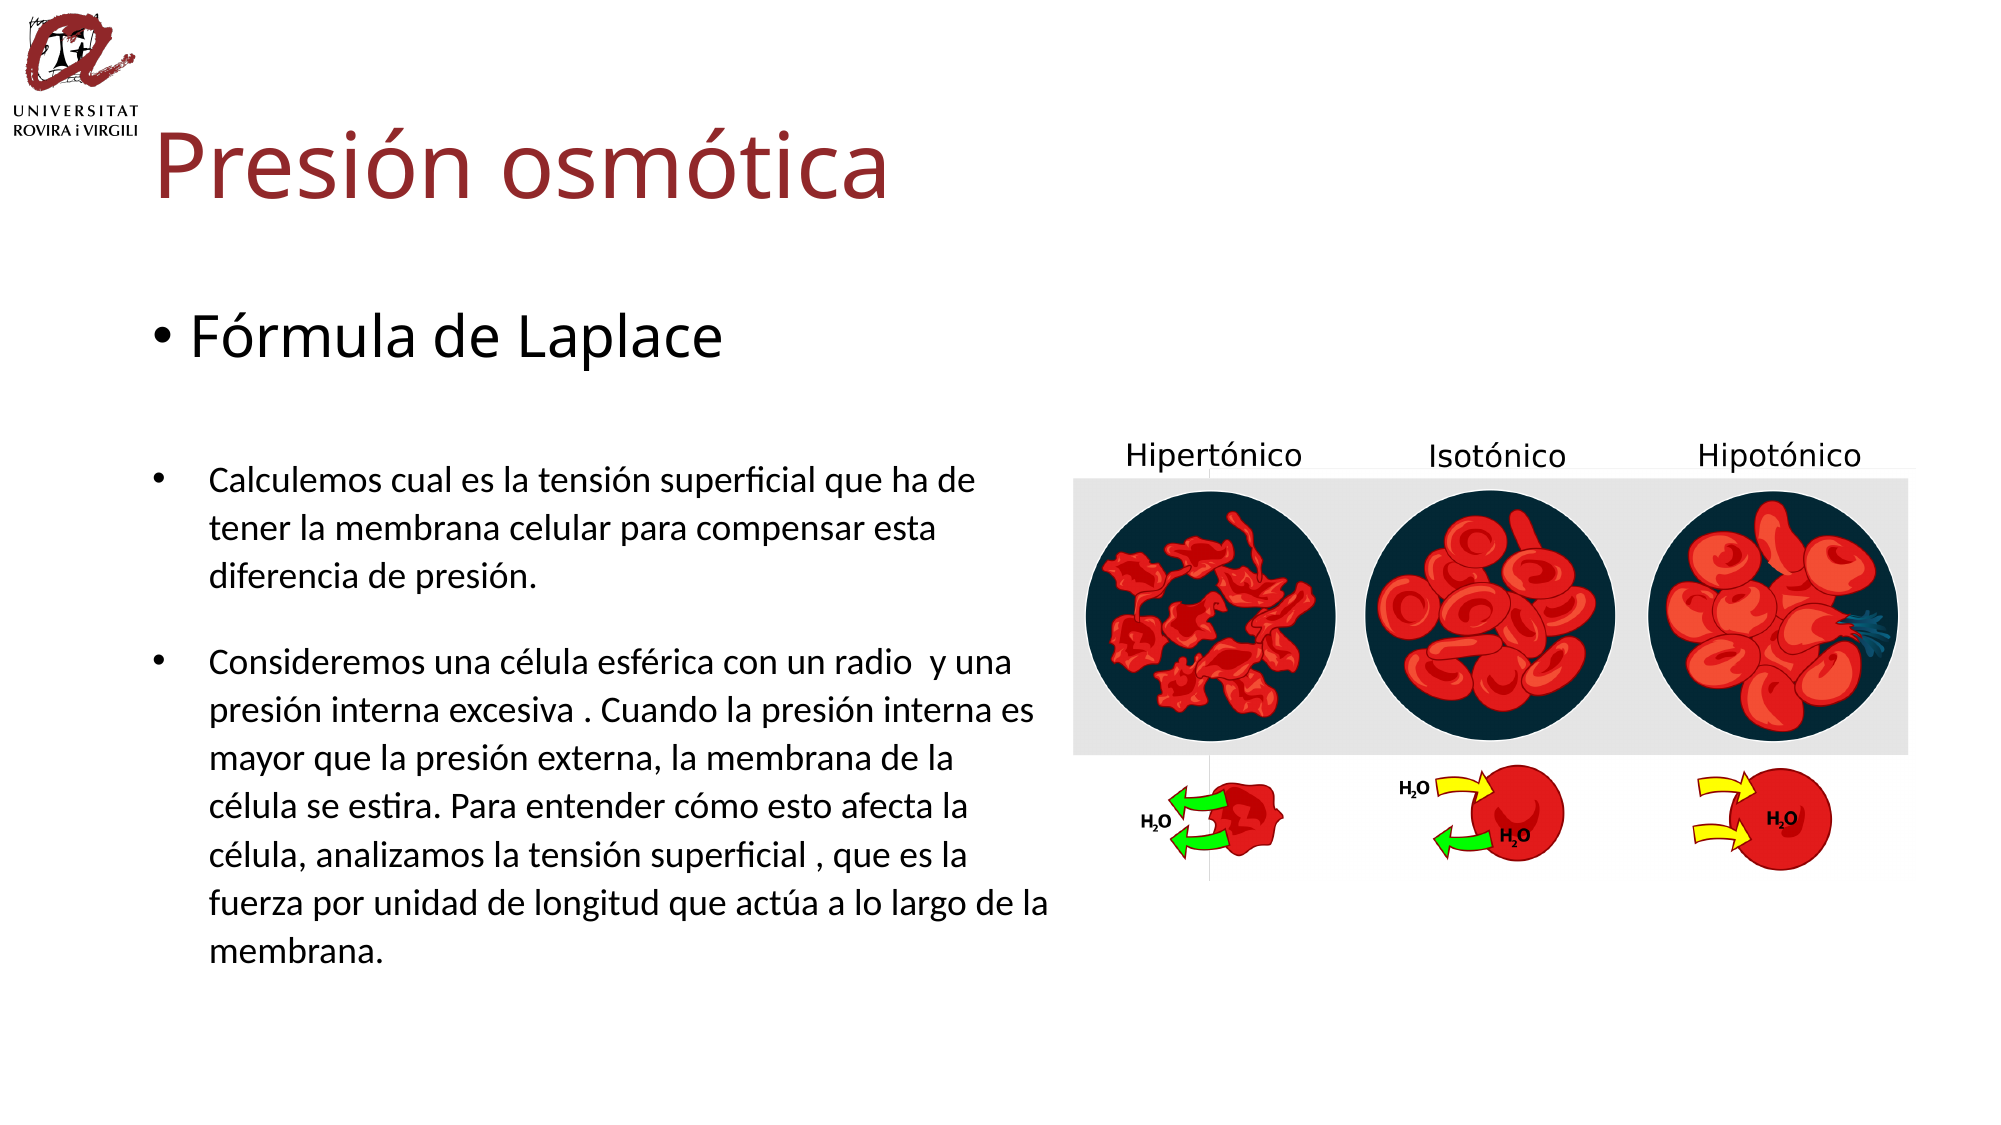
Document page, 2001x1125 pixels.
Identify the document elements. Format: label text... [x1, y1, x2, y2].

picture [14, 13, 138, 136]
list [1064, 434, 1916, 882]
title Presión osmótica [137, 59, 1863, 278]
